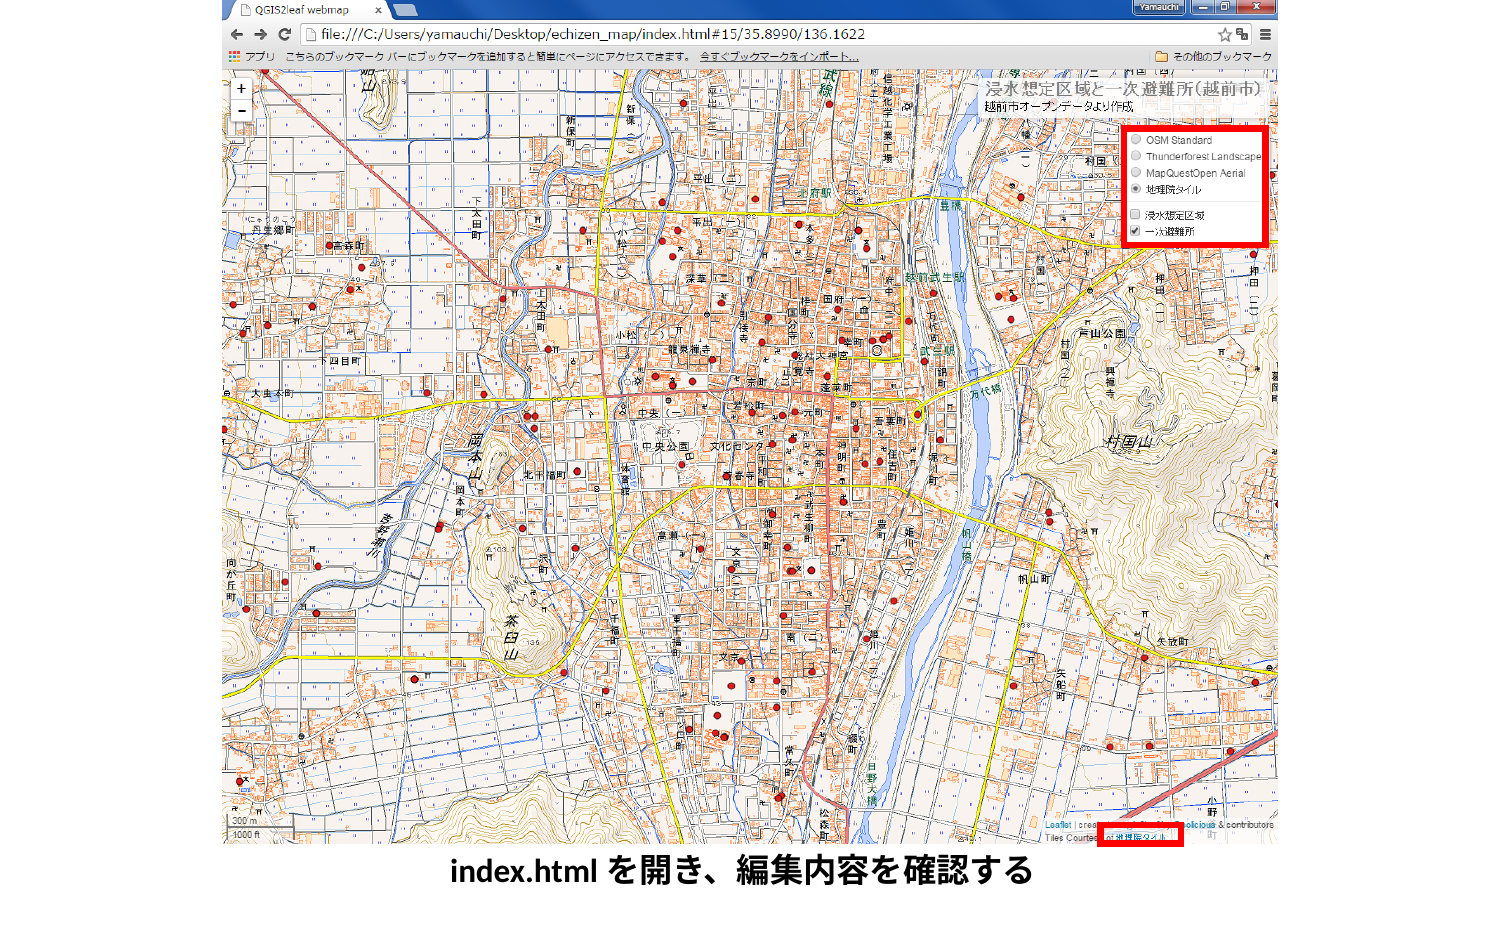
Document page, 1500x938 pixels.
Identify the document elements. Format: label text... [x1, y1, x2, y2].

text_box index.htmlを開き、編集内容を確認する [0, 841, 1487, 897]
picture [222, 0, 1278, 844]
